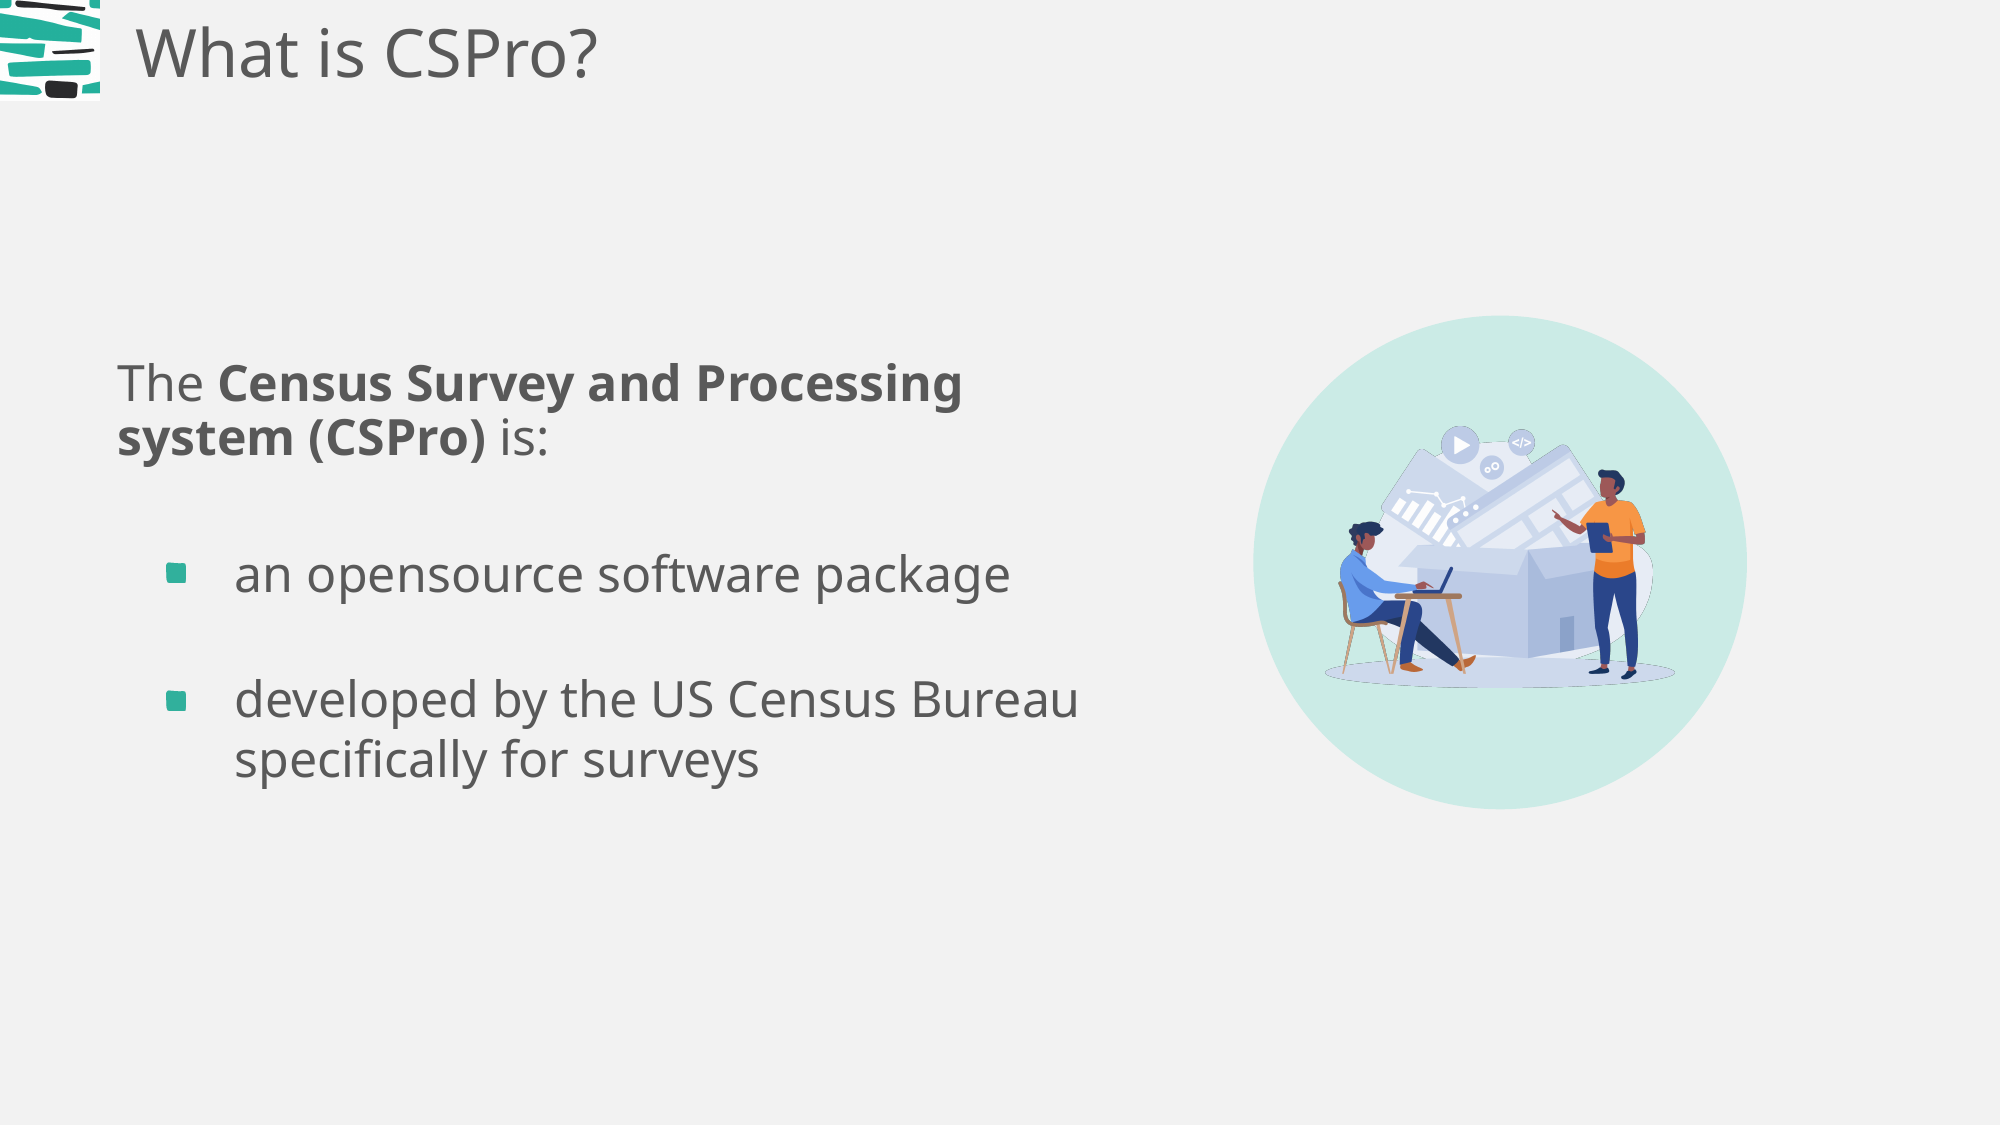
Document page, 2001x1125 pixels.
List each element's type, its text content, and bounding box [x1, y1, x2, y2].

text_box The Census Survey and Processing system (CSPro) is: [102, 351, 1156, 475]
picture [166, 562, 186, 583]
text_box developed by the US Census Bureau specifically for surveys [219, 659, 1235, 795]
picture [166, 690, 186, 711]
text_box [1235, 315, 1765, 810]
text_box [0, 0, 1513, 101]
text_box an opensource software package [219, 535, 1235, 611]
